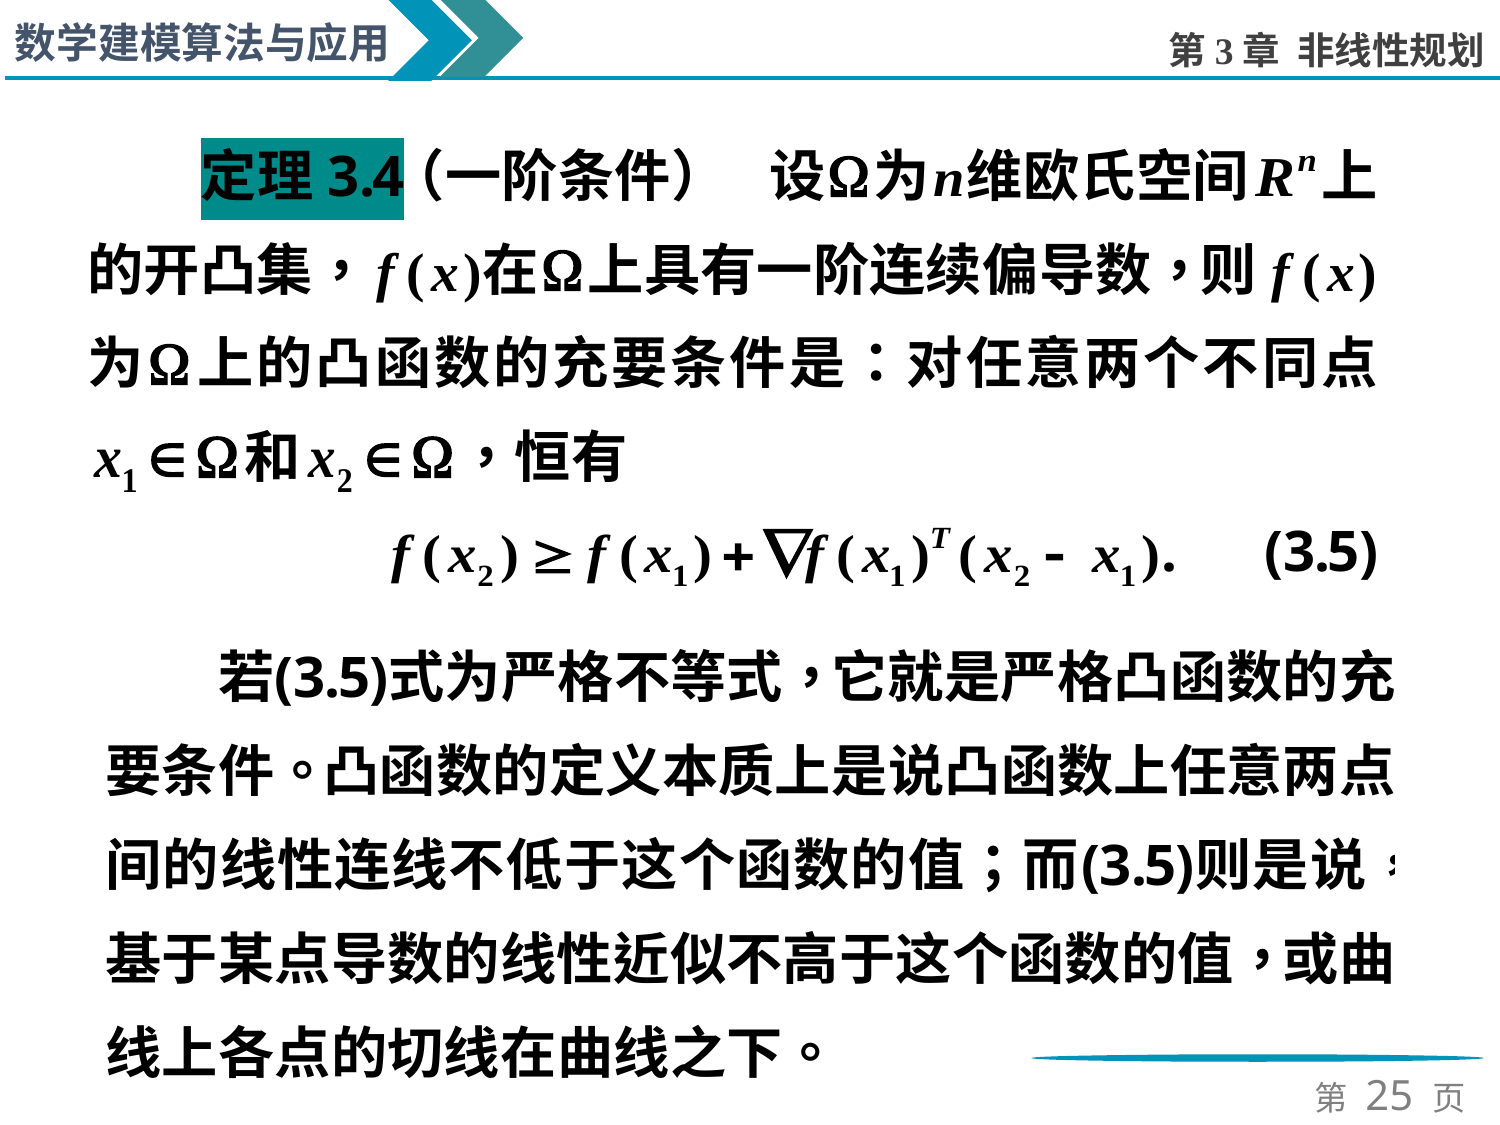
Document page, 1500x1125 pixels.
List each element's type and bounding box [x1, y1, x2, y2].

text_box [105, 633, 1395, 1104]
text_box [87, 132, 1377, 634]
